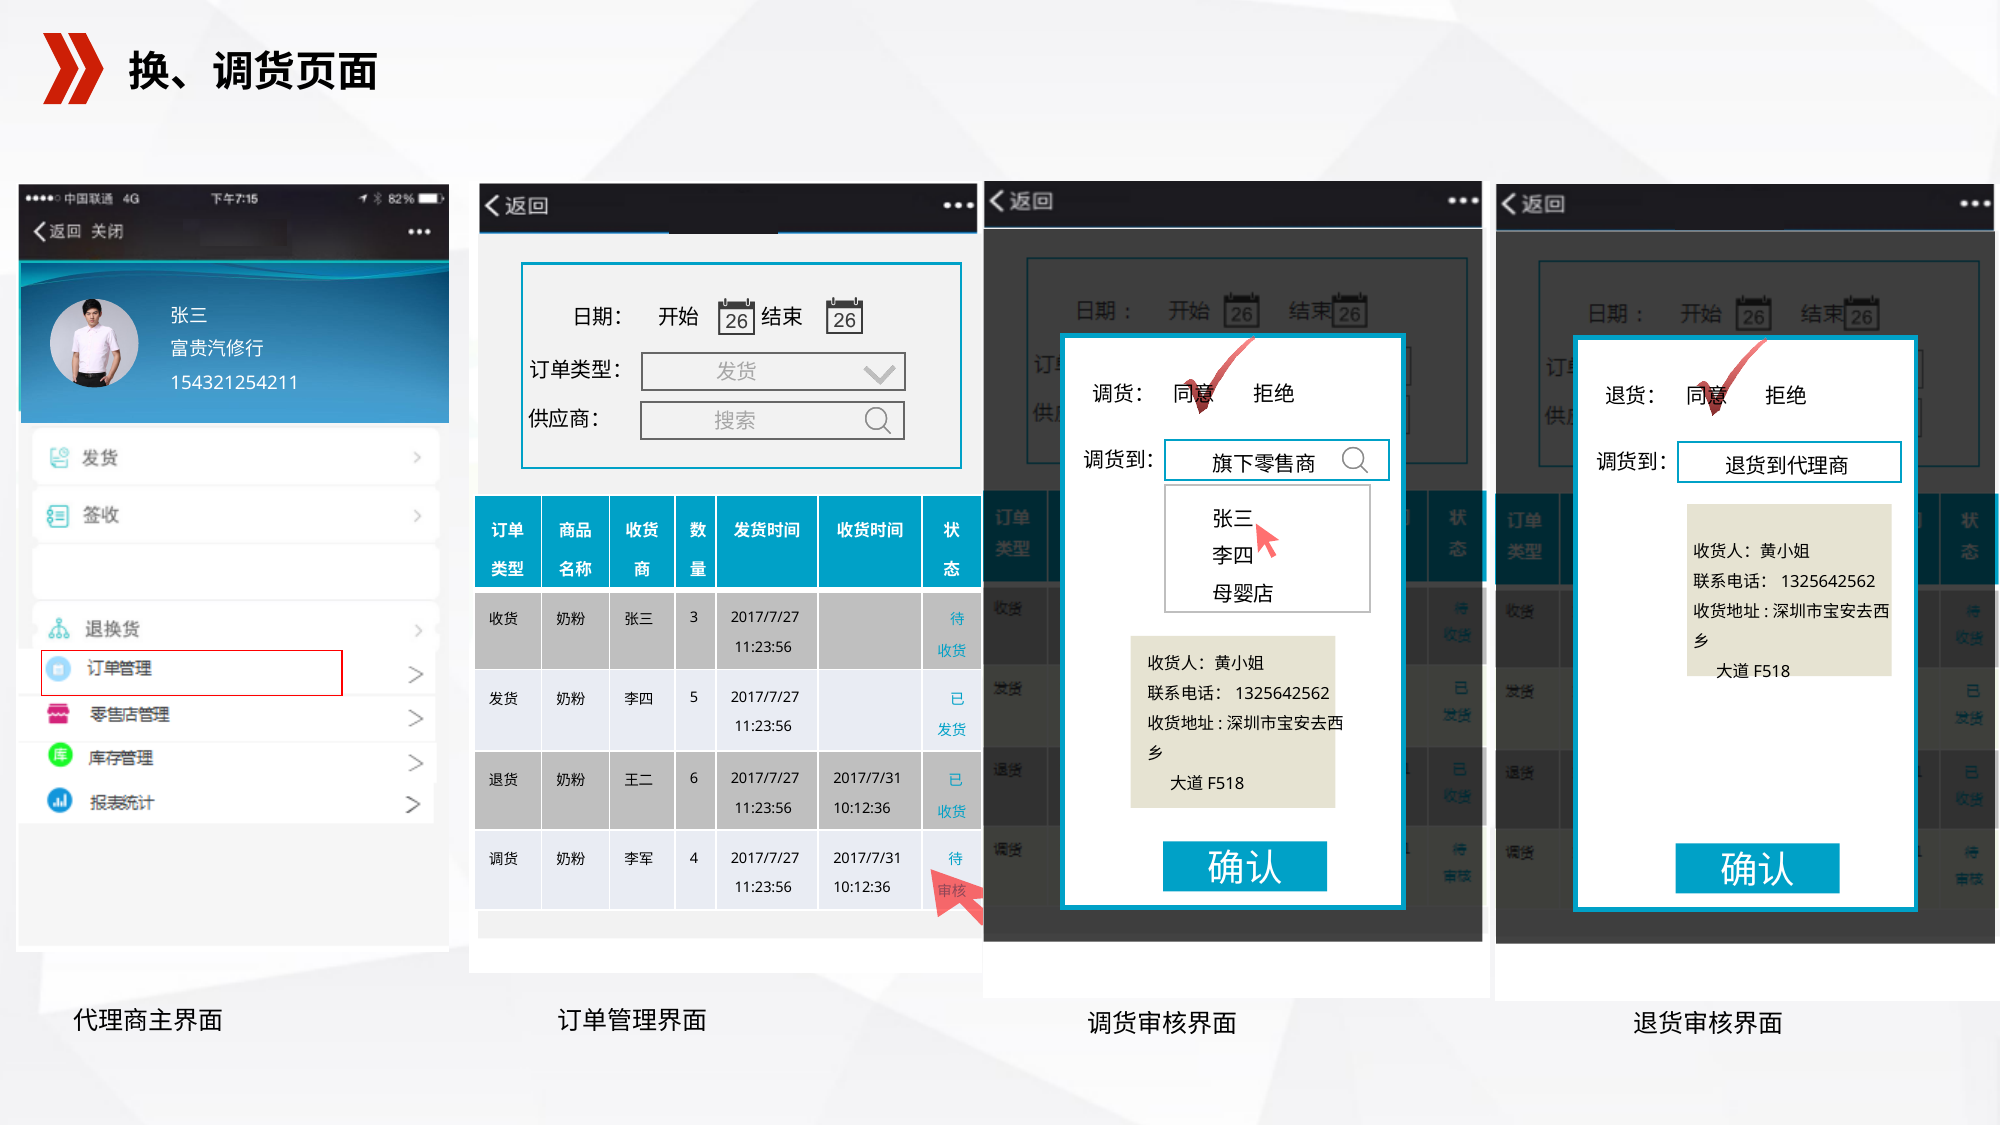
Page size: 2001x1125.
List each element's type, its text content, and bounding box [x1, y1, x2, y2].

picture [0, 0, 2000, 1125]
text_box 代理商主界面 [58, 997, 356, 1042]
text_box 换、调货页面 [128, 44, 645, 96]
text_box 调货审核界面 [1072, 1000, 1370, 1046]
text_box 订单管理界面 [543, 997, 841, 1042]
text_box 退货审核界面 [1618, 1001, 1916, 1046]
